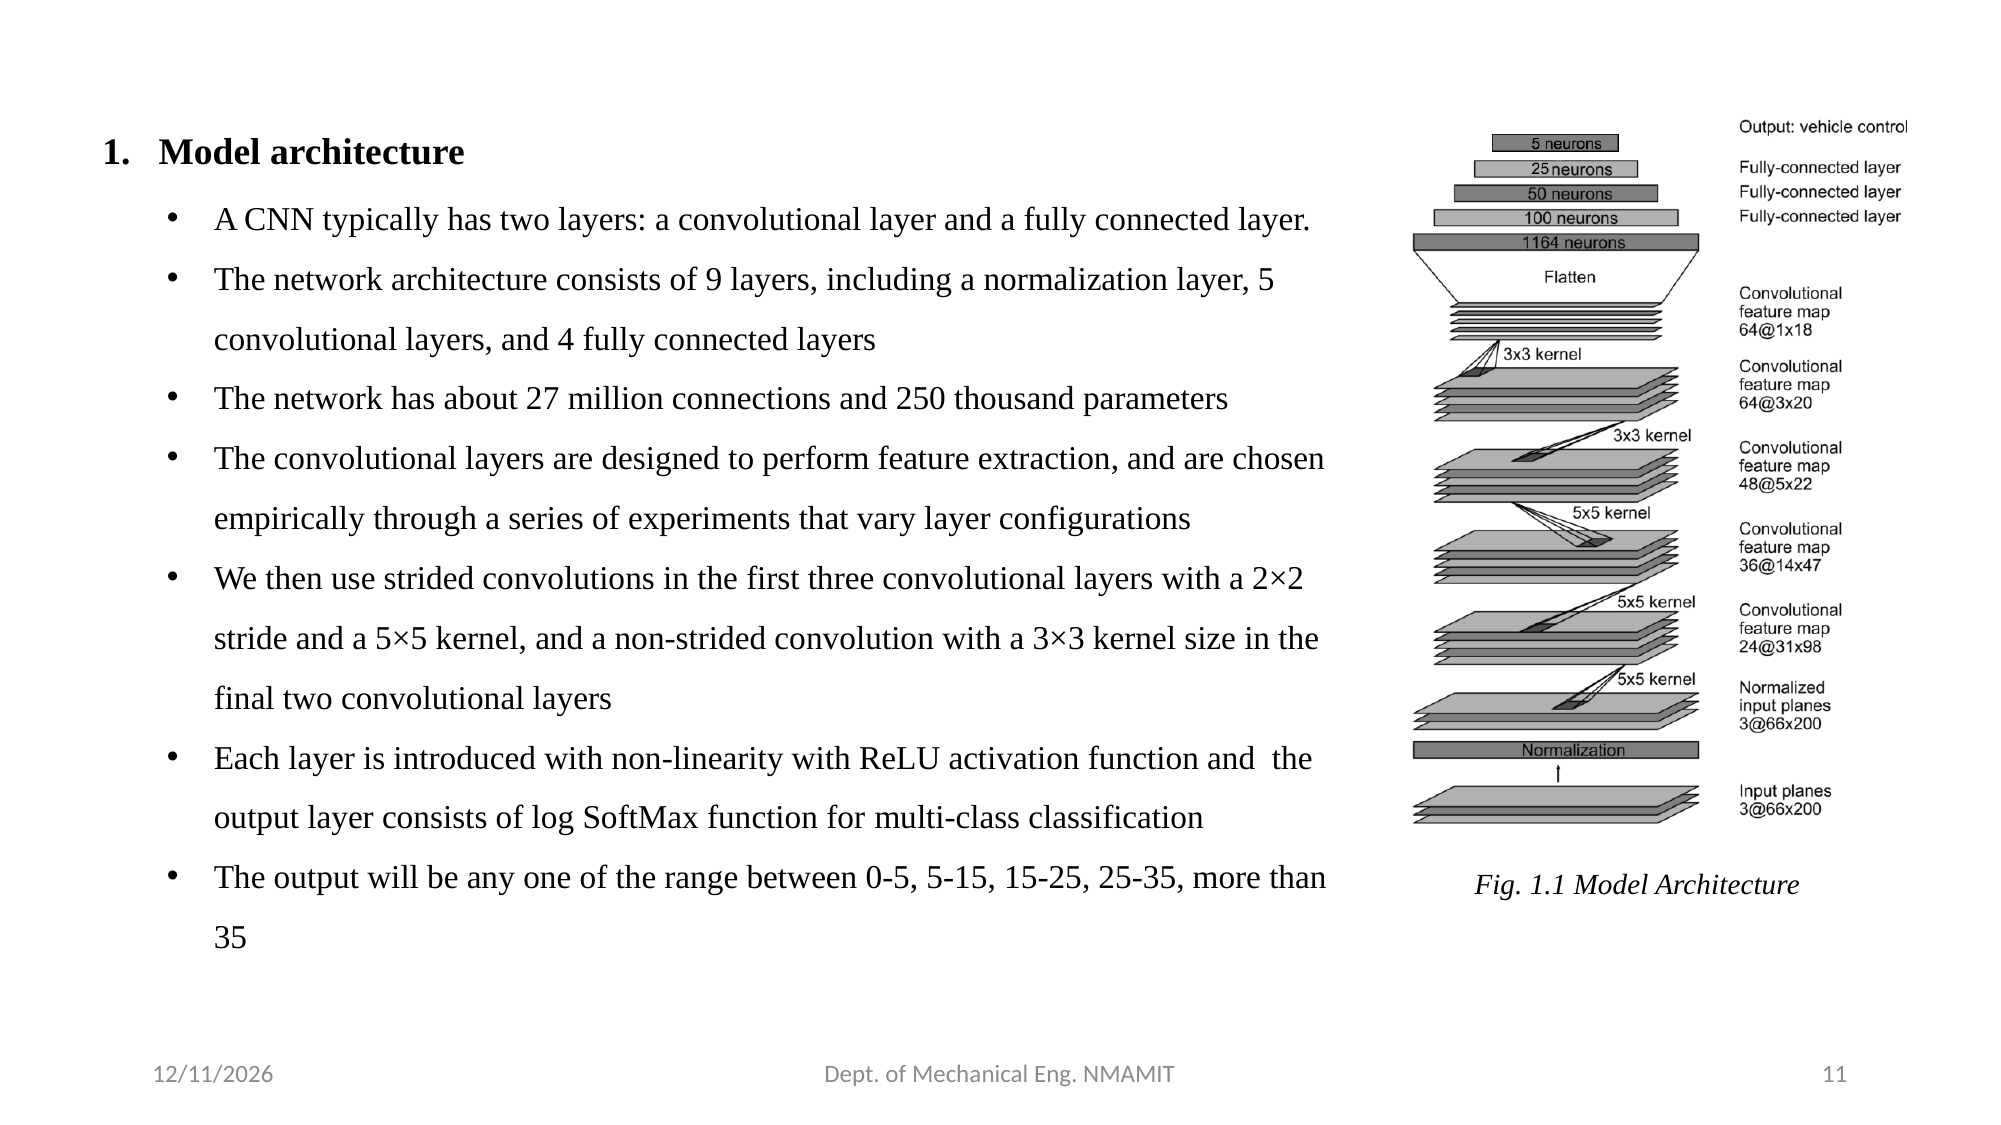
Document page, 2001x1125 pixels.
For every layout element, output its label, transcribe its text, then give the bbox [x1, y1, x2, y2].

text_box A CNN typically has two layers: a convolutional layer and a fully connected layer. The network architecture consists of 9 layers, including a normalization layer, 5 convolutional layers, and 4 fully connected layers​ The network has about 27 million connections and 250 thousand parameters The convolutional layers are designed to perform feature extraction, and are chosen empirically through a series of experiments that vary layer configurations We then use strided convolutions in the first three convolutional layers with a 2×2 stride and a 5×5 kernel, and a non-strided convolution with a 3×3 kernel size in the final two convolutional layers Each layer is introduced with non-linearity with ReLU activation function and the output layer consists of log SoftMax function for multi-class classification The output will be any one of the range between 0-5, 5-15, 15-25, 25-35, more than 35 [131, 129, 1385, 1074]
picture [1412, 119, 1907, 824]
slide_number 11 [1412, 1042, 1863, 1103]
footer Dept. of Mechanical Eng. NMAMIT [662, 1042, 1338, 1103]
text_box Fig. 1.1 Model Architecture [1459, 857, 1816, 908]
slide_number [137, 1042, 588, 1103]
text_box Model architecture [87, 119, 1088, 180]
